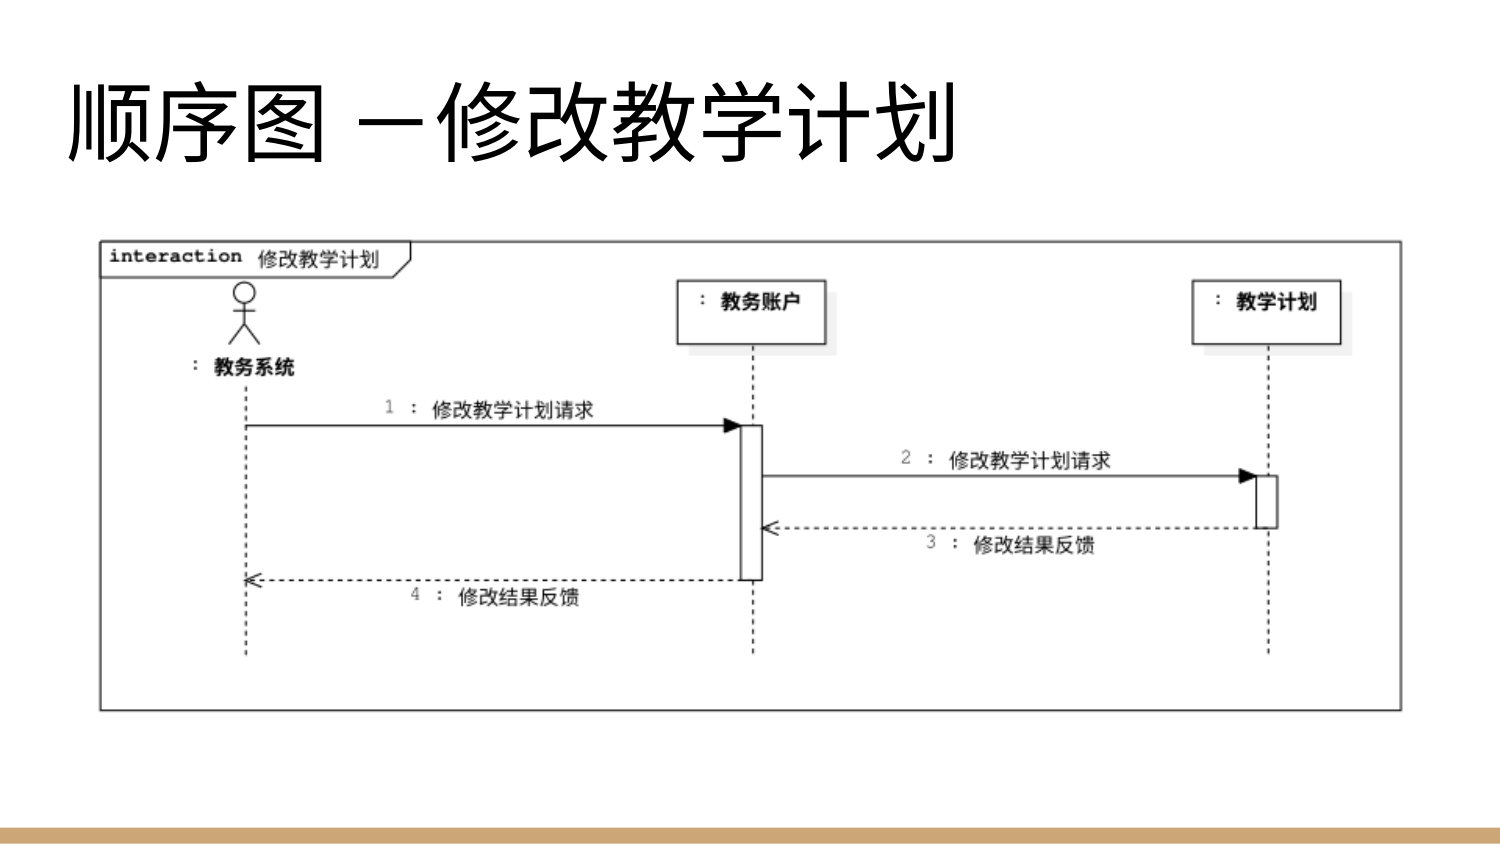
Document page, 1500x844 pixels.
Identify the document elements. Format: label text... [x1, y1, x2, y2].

title 顺序图 －修改教学计划 [51, 51, 1449, 189]
picture [77, 225, 1423, 727]
